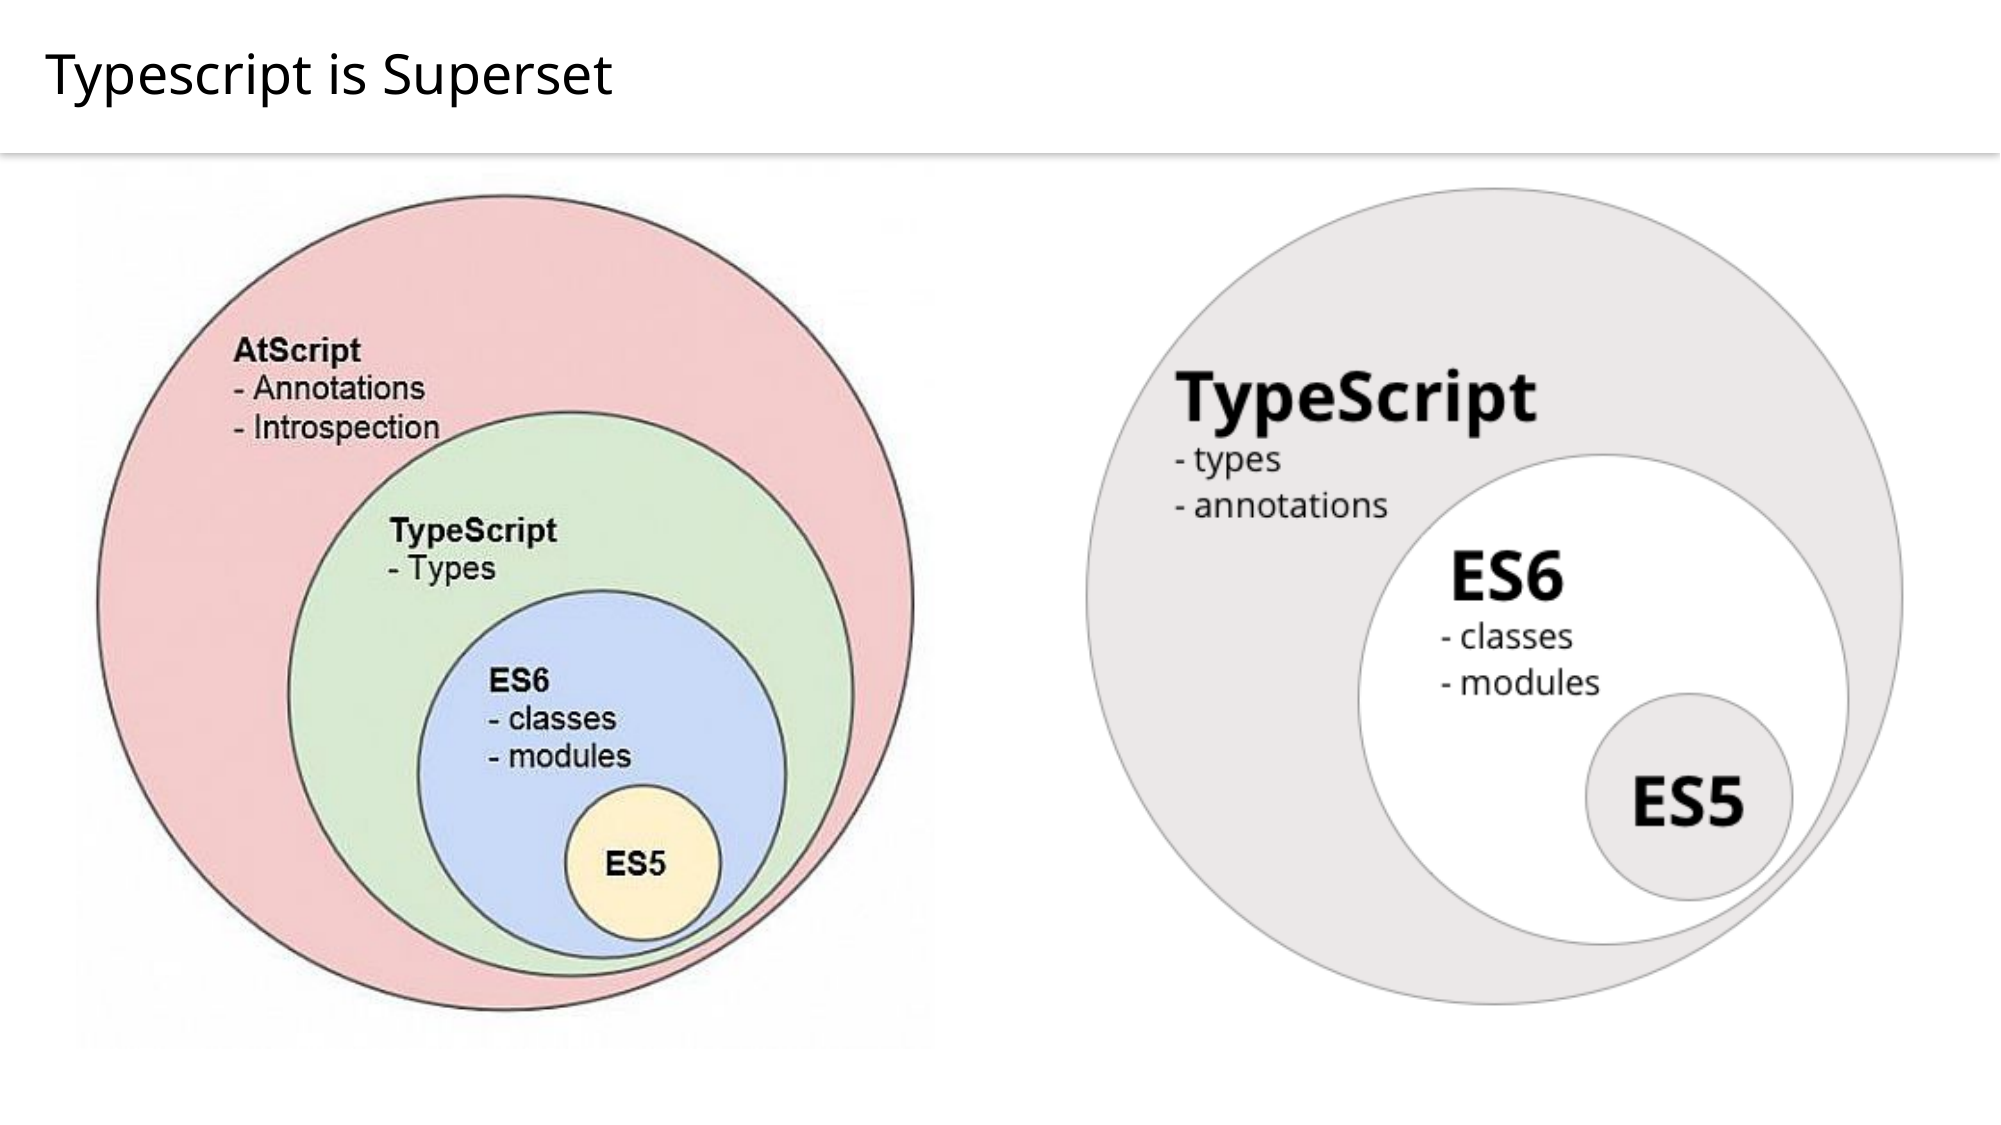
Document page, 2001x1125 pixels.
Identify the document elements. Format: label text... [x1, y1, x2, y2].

picture [75, 163, 935, 1049]
picture [1065, 167, 1923, 1025]
list Typescript is Superset [0, 0, 2000, 153]
